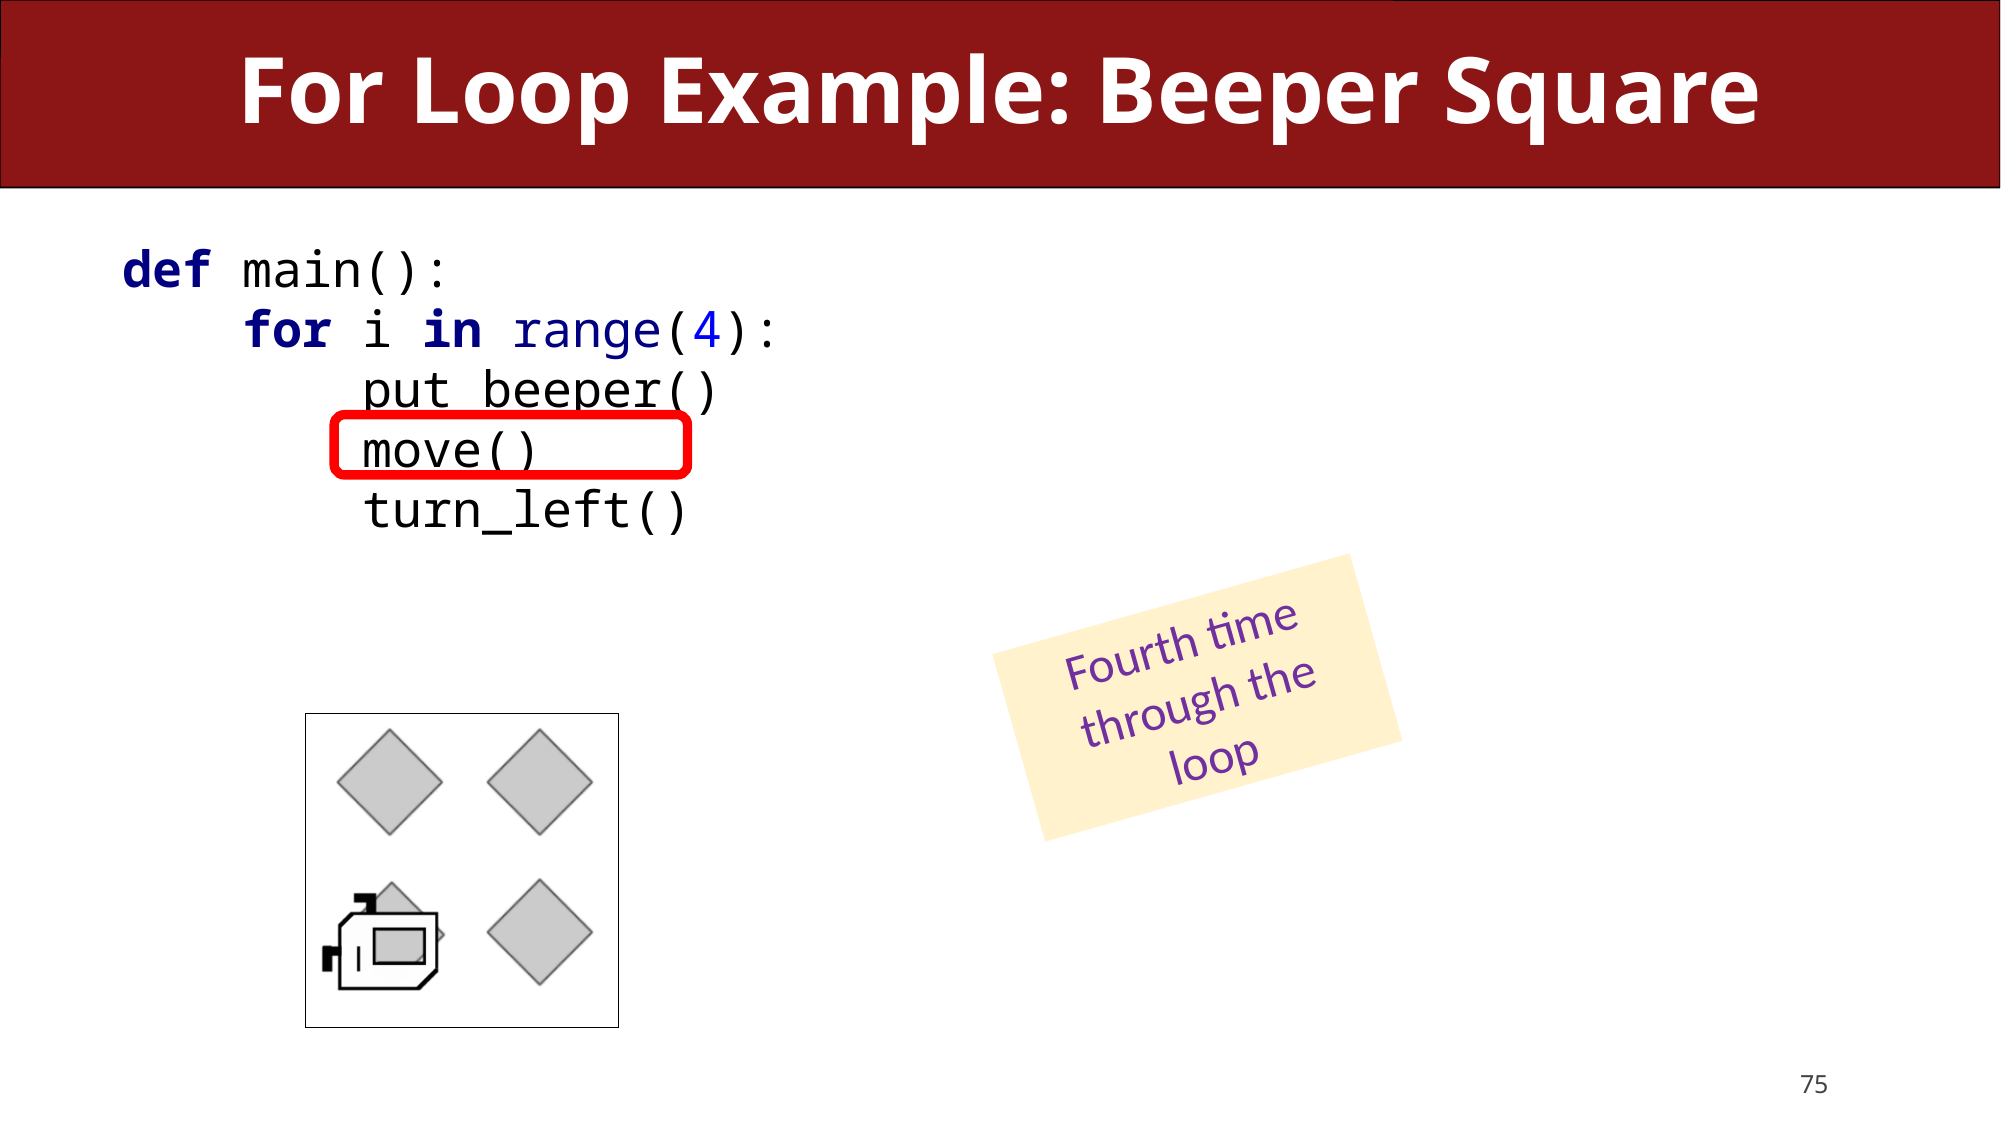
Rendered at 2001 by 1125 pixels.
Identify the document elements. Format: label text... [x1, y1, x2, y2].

title For Loop Example: Beeper Square [75, 0, 1925, 188]
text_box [305, 713, 619, 1028]
picture [312, 877, 452, 1013]
picture [332, 724, 450, 845]
text_box [333, 413, 689, 476]
text_box def main(): for i in range(4): put_beeper() move() turn_left() [107, 230, 1066, 546]
text_box Fourth time through the loop [992, 553, 1403, 842]
picture [482, 874, 600, 995]
picture [482, 724, 600, 845]
